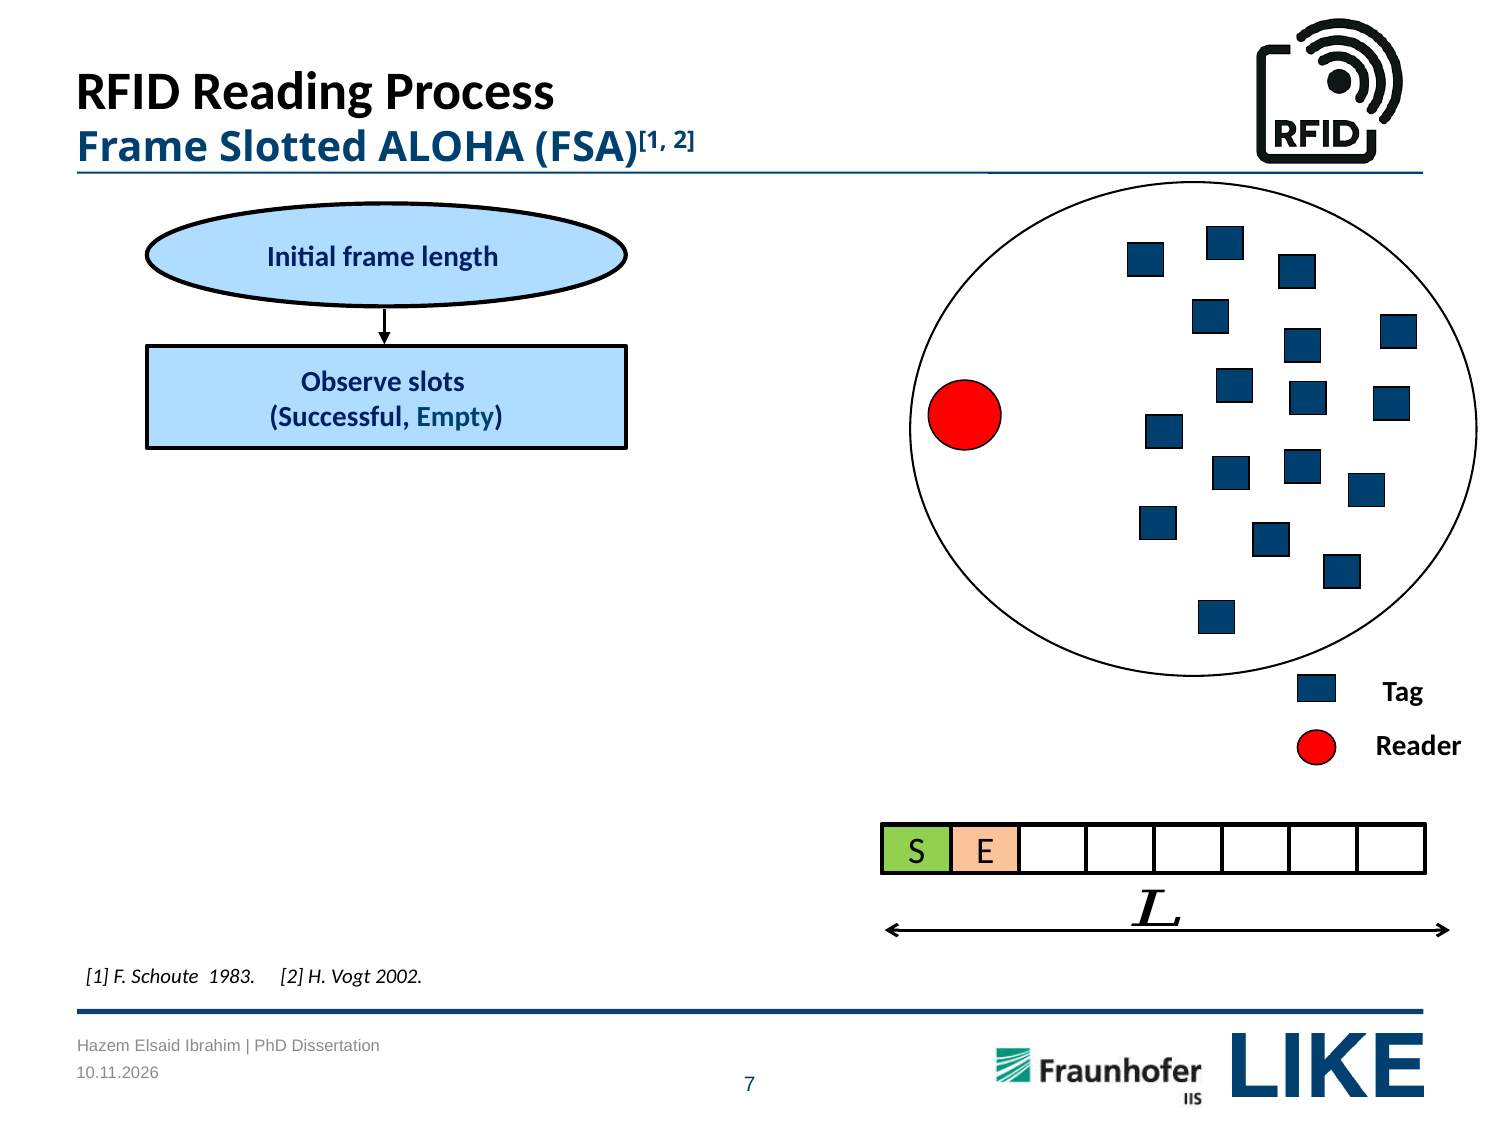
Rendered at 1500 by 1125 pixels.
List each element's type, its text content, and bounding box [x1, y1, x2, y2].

title RFID Reading Process Frame Slotted ALOHA (FSA)[1, 2] [76, 54, 1232, 171]
text_box [1284, 449, 1321, 483]
footer Hazem Elsaid Ibrahim | PhD Dissertation [77, 1035, 552, 1056]
text_box [1284, 328, 1321, 362]
text_box [1348, 473, 1385, 507]
text_box [1139, 506, 1176, 540]
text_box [881, 824, 1426, 874]
text_box [1216, 369, 1253, 403]
text_box Observe slots (Successful, Empty) [145, 344, 628, 450]
text_box [1198, 600, 1235, 634]
text_box [928, 380, 1001, 450]
text_box [1146, 415, 1183, 448]
text_box [1213, 456, 1250, 490]
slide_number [76, 1062, 427, 1083]
text_box [910, 182, 1477, 676]
picture [1232, 1033, 1424, 1097]
text_box [1324, 555, 1361, 589]
text_box [1252, 522, 1289, 556]
text_box [1207, 226, 1244, 260]
text_box [1192, 300, 1229, 334]
text_box [1373, 386, 1410, 420]
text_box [1297, 664, 1500, 770]
picture [1234, 16, 1424, 166]
text_box [1279, 254, 1316, 288]
picture [986, 1020, 1210, 1116]
text_box [2] H. Vogt 2002. [274, 955, 458, 995]
text_box [1380, 314, 1417, 348]
text_box [1127, 242, 1164, 276]
text_box [1] F. Schoute 1983. [71, 955, 274, 995]
text_box [1290, 381, 1327, 415]
